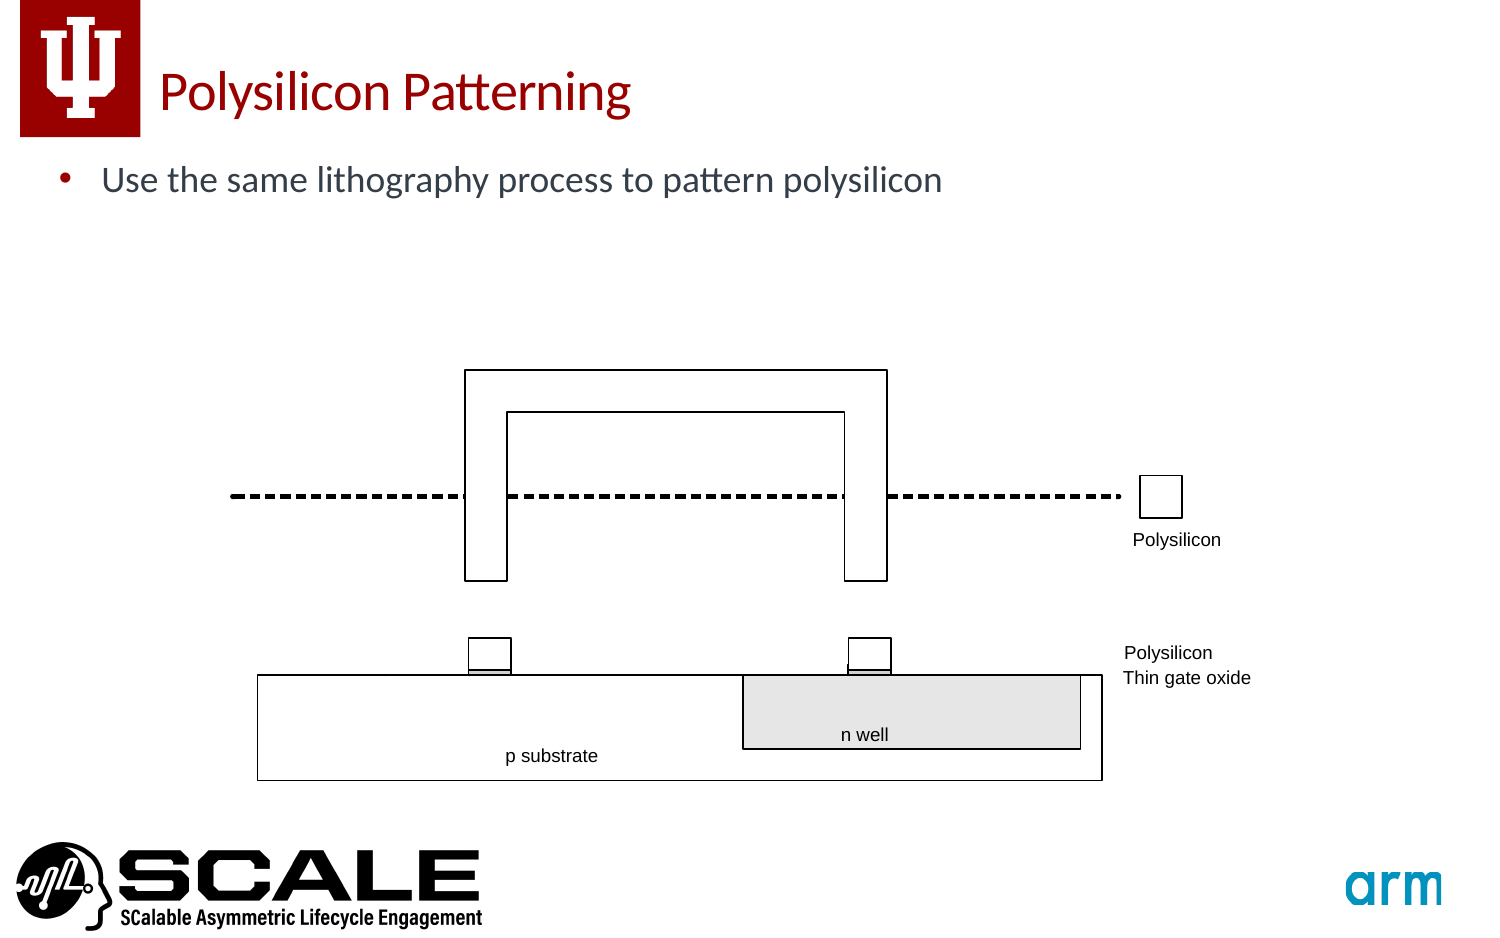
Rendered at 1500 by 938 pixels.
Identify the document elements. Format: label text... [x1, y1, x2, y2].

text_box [253, 633, 1257, 785]
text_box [224, 365, 1238, 586]
picture [0, 0, 186, 183]
list Use the same lithography process to pattern polysilicon [58, 154, 1443, 784]
title Polysilicon Patterning [159, 65, 1441, 155]
picture [16, 842, 482, 931]
